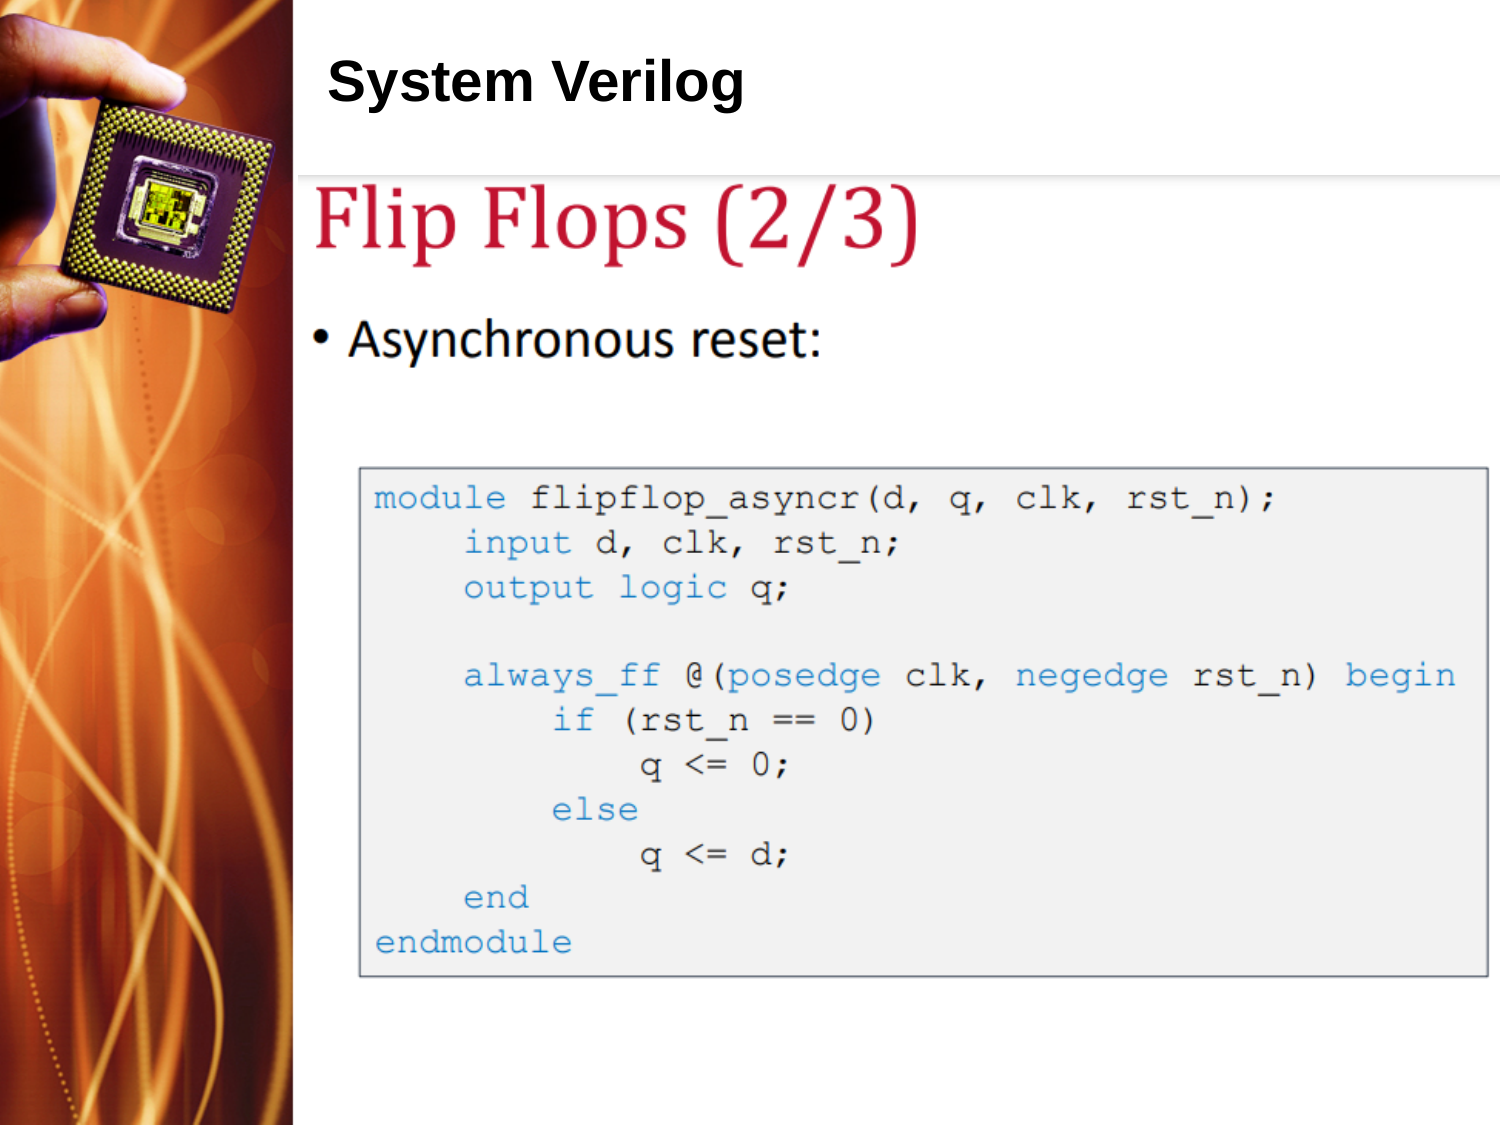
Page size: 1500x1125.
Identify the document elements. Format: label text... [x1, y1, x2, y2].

picture [0, 0, 1500, 1125]
text_box System Verilog [312, 19, 1471, 138]
